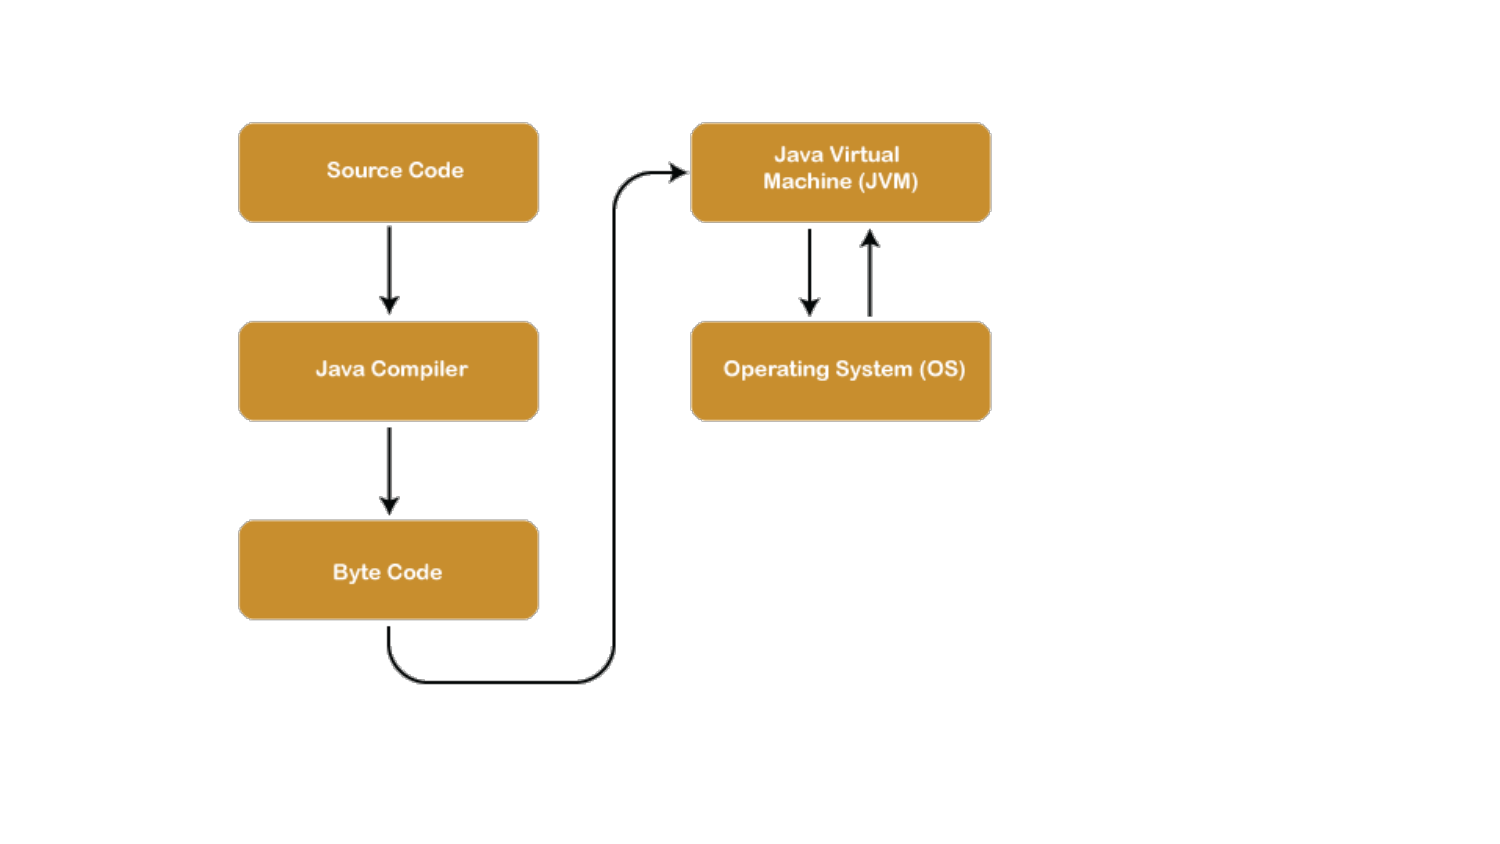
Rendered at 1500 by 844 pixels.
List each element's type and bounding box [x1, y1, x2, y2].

picture [187, 89, 1040, 700]
